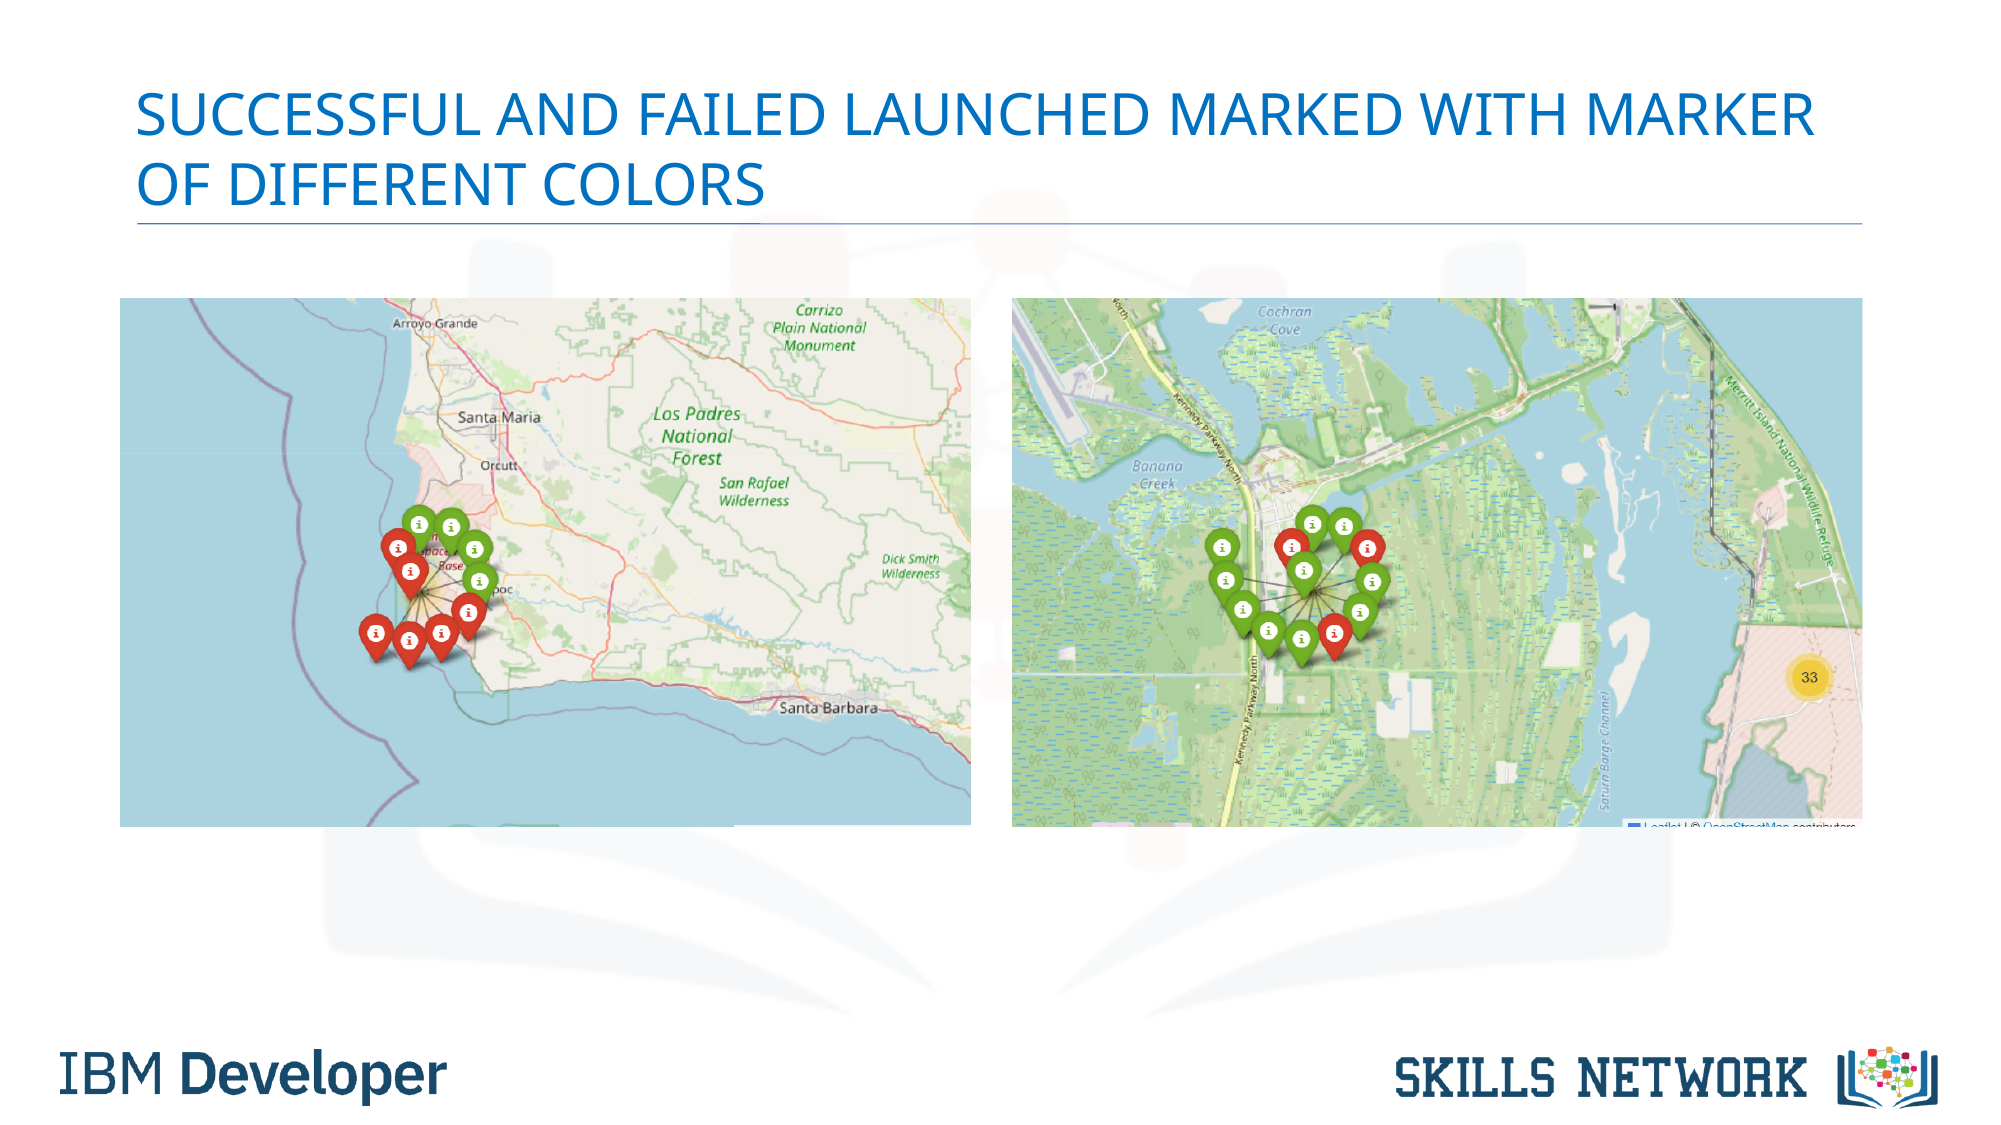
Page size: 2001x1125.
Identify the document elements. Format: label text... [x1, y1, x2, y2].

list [1012, 298, 1863, 827]
text_box SUCCESSFUL AND FAILED LAUNCHED MARKED WITH MARKER OF DIFFERENT COLORS [120, 69, 1855, 225]
picture [55, 1045, 459, 1108]
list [120, 298, 971, 827]
picture [1390, 1045, 1945, 1111]
